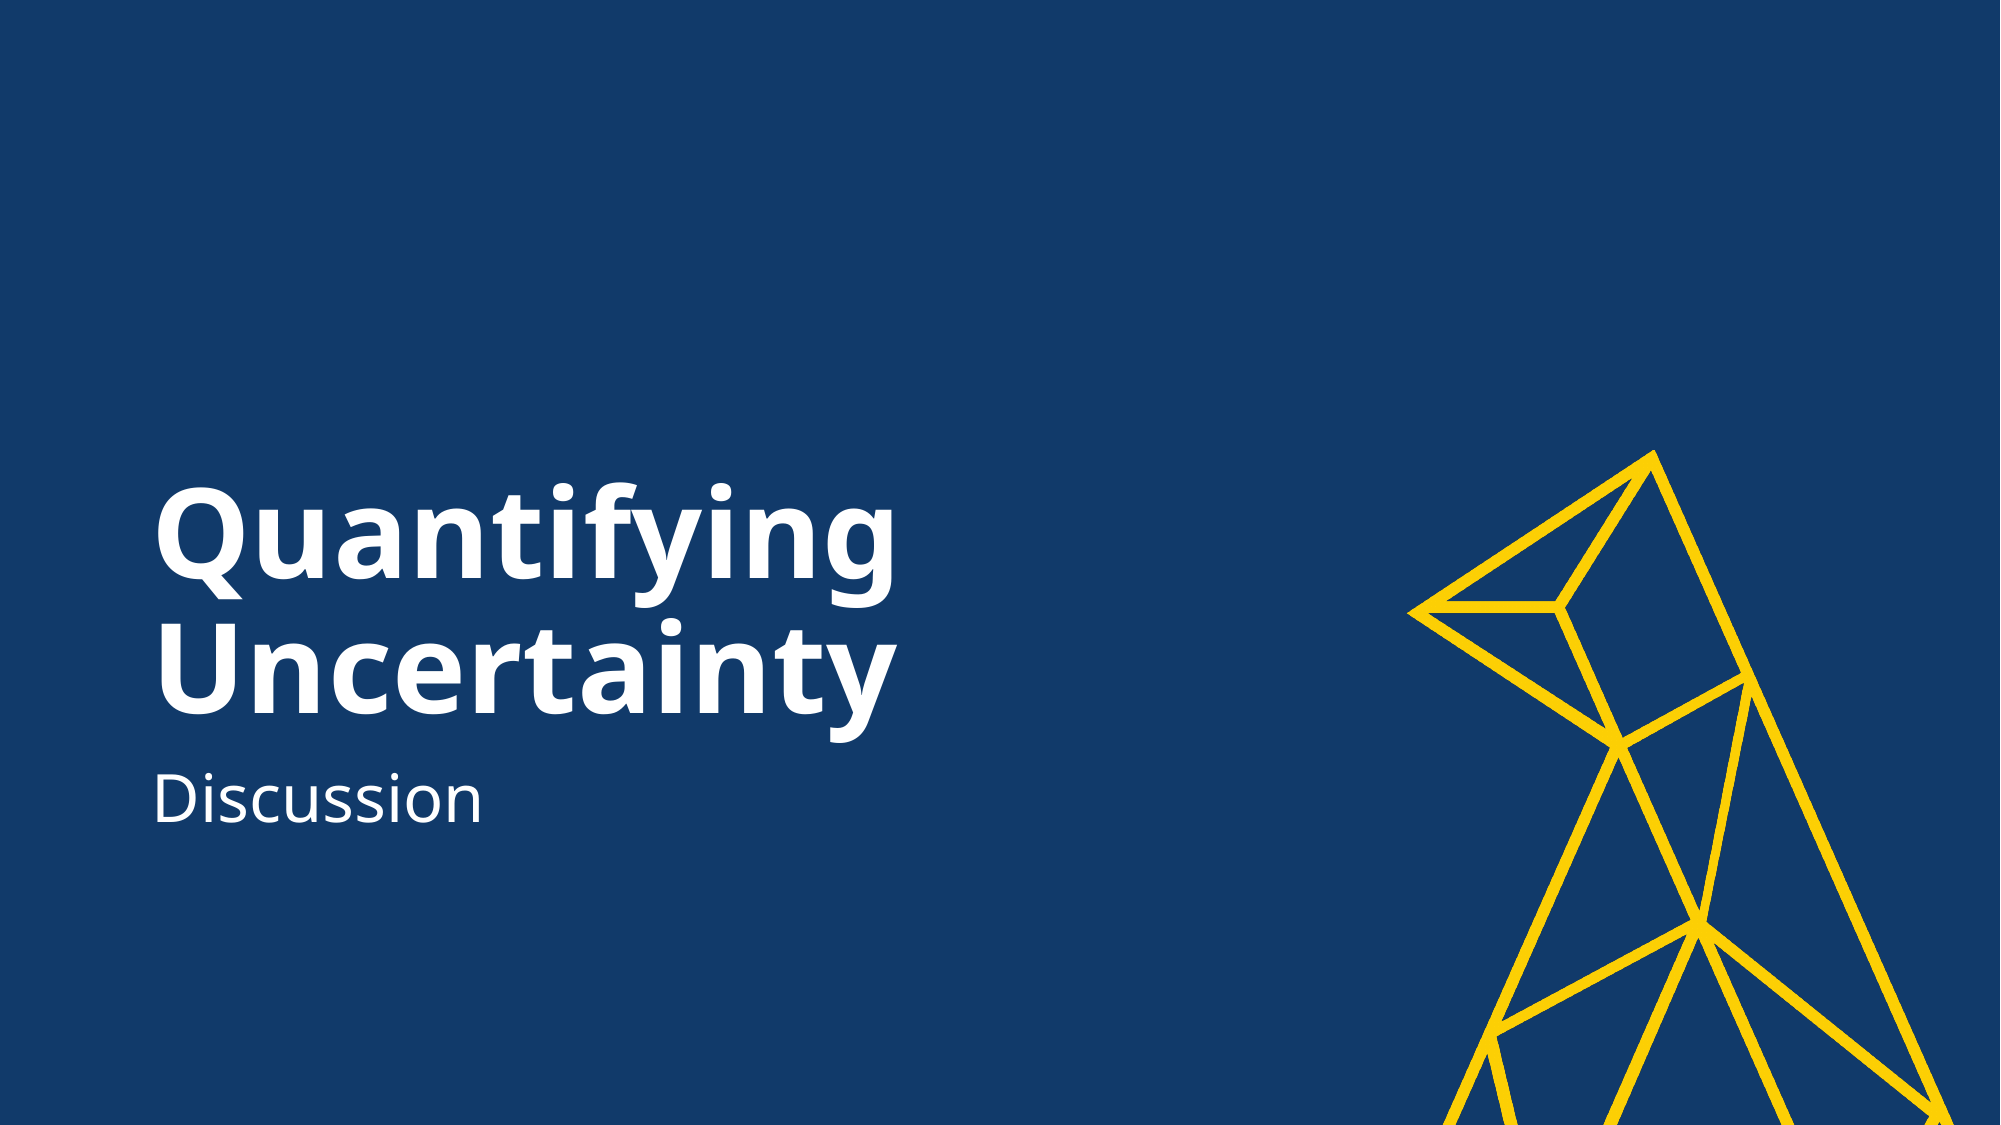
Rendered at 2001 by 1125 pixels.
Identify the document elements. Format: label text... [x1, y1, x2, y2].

picture [1377, 450, 2000, 1125]
text_box Discussion [136, 704, 1194, 844]
title Quantifying Uncertainty [136, 281, 1194, 704]
